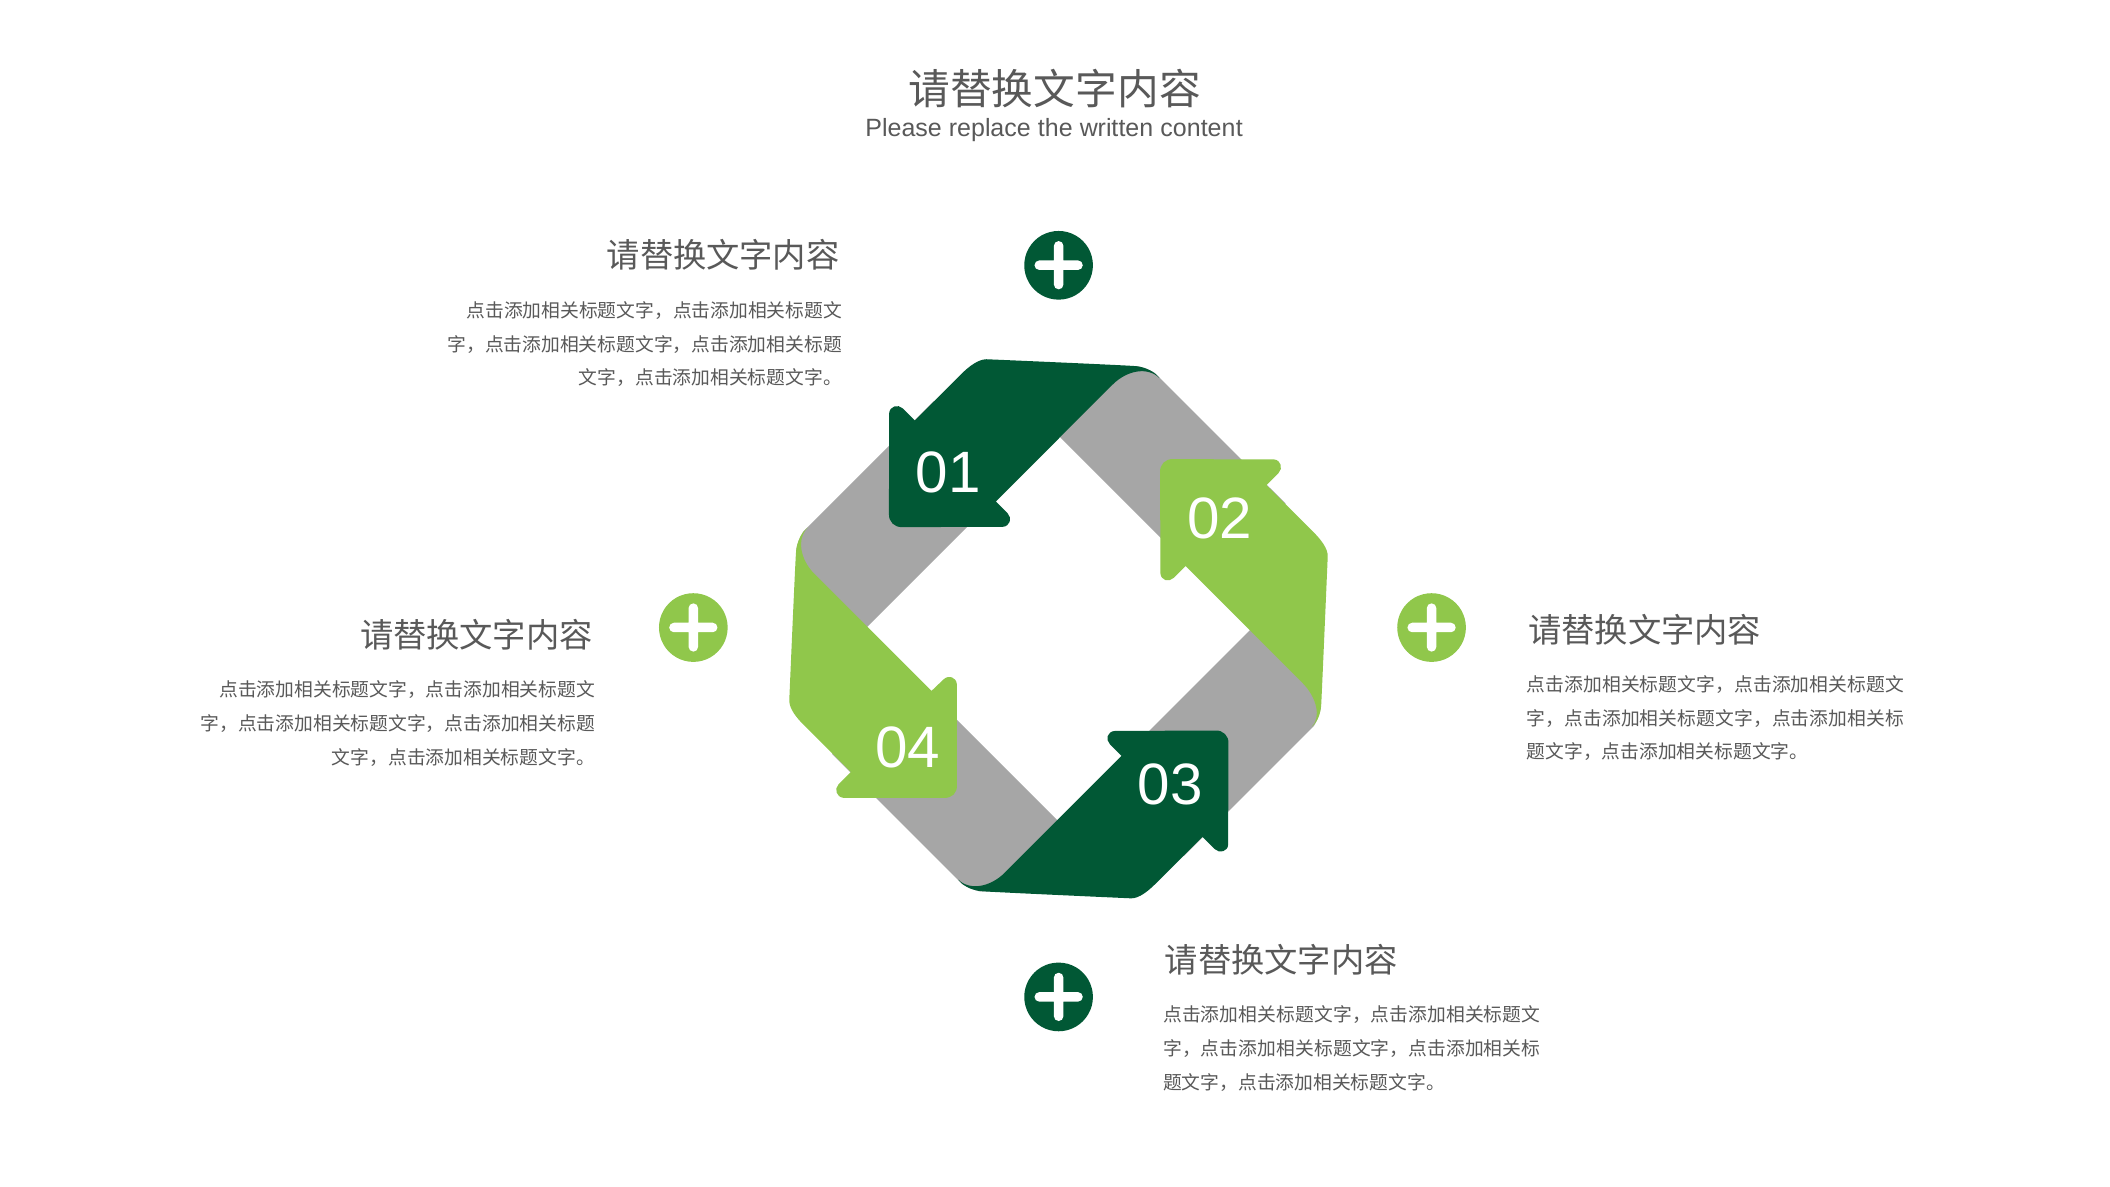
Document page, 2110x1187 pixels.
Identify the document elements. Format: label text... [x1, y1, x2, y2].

text_box 点击添加相关标题文字，点击添加相关标题文字，点击添加相关标题文字，点击添加相关标题文字，点击添加相关标题文字。 [185, 659, 610, 776]
text_box Please replace the written content [850, 89, 1259, 149]
text_box 请替换文字内容 [1150, 931, 1413, 987]
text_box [1024, 976, 1093, 1032]
text_box 点击添加相关标题文字，点击添加相关标题文字，点击添加相关标题文字，点击添加相关标题文字，点击添加相关标题文字。 [1511, 654, 1919, 770]
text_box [1406, 593, 1466, 662]
text_box 请替换文字内容 [1513, 601, 1777, 656]
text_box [711, 281, 1406, 976]
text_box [658, 593, 711, 662]
text_box 请替换文字内容 [591, 227, 855, 282]
text_box 请替换文字内容 [893, 30, 1216, 89]
text_box 点击添加相关标题文字，点击添加相关标题文字，点击添加相关标题文字，点击添加相关标题文字，点击添加相关标题文字。 [432, 279, 711, 396]
text_box 请替换文字内容 [344, 606, 608, 662]
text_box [1024, 230, 1093, 281]
text_box 点击添加相关标题文字，点击添加相关标题文字，点击添加相关标题文字，点击添加相关标题文字，点击添加相关标题文字。 [1148, 984, 1555, 1101]
